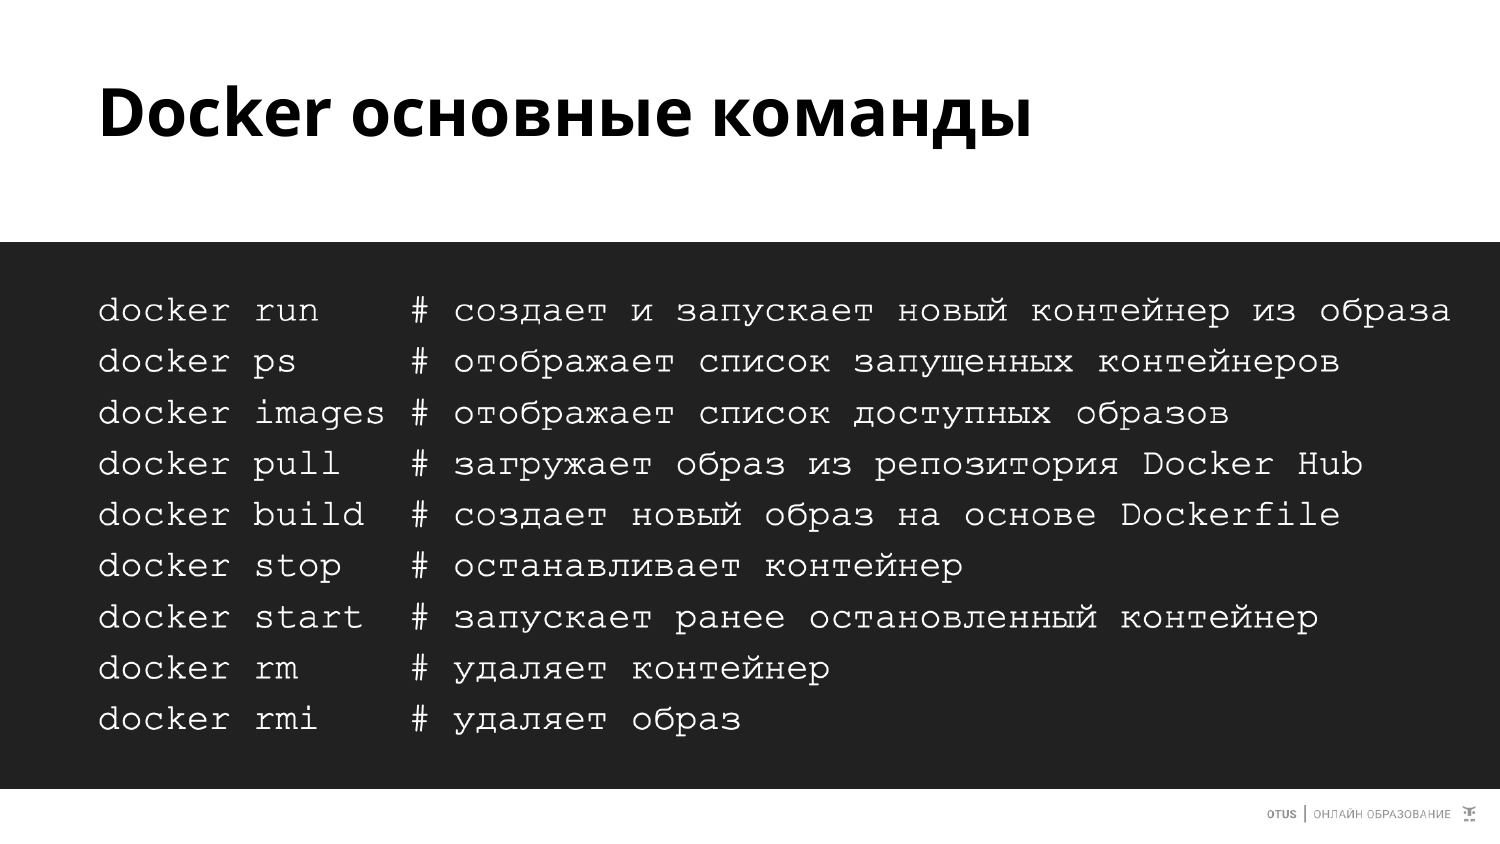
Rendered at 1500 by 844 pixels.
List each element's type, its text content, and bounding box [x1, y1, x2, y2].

title Docker основные команды [82, 54, 1480, 234]
picture [0, 0, 1500, 844]
